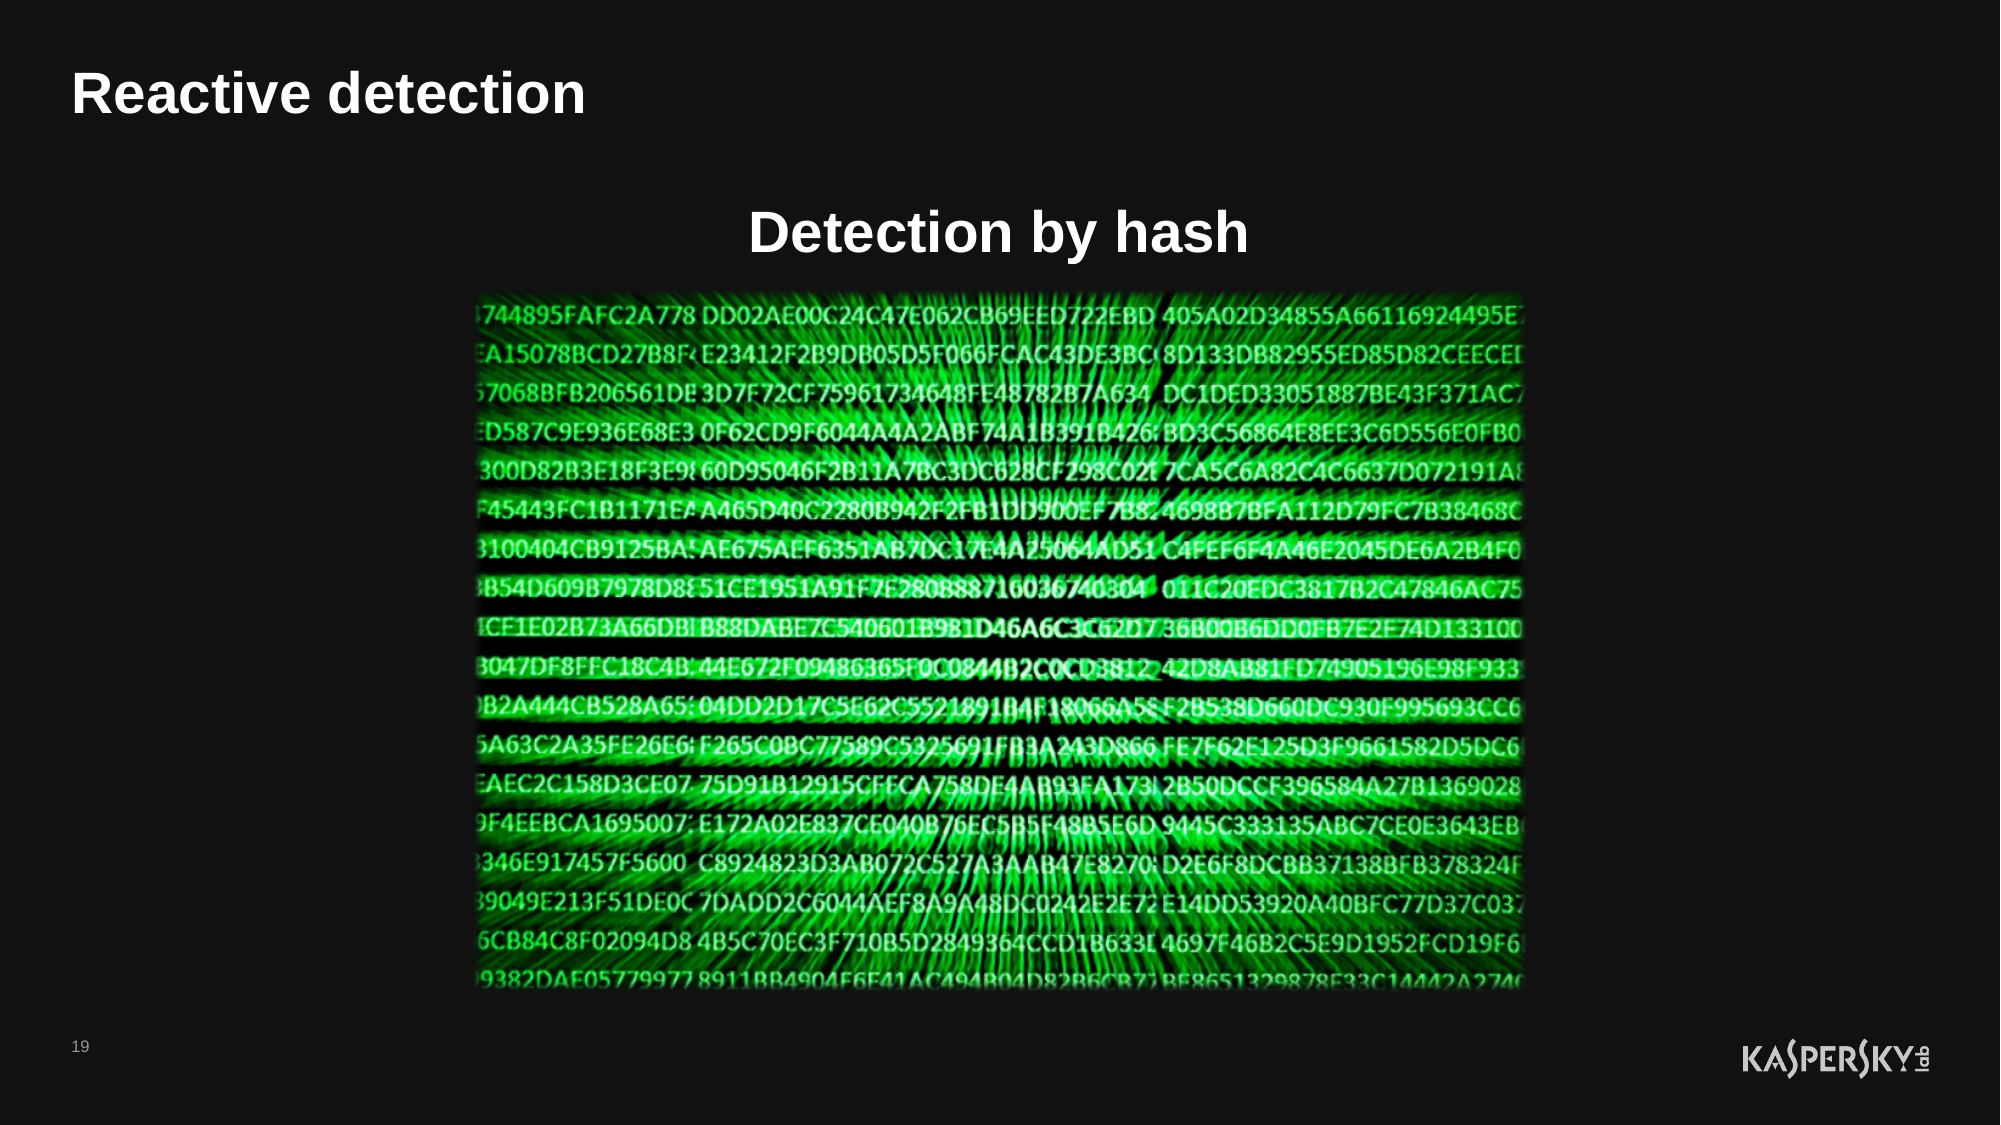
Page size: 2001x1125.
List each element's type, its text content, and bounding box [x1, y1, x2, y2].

title Reactive detection [71, 62, 1929, 127]
picture [473, 289, 1527, 992]
picture [1735, 1031, 1936, 1087]
slide_number 19 [71, 1035, 110, 1083]
text_box Detection by hash [560, 195, 1440, 289]
